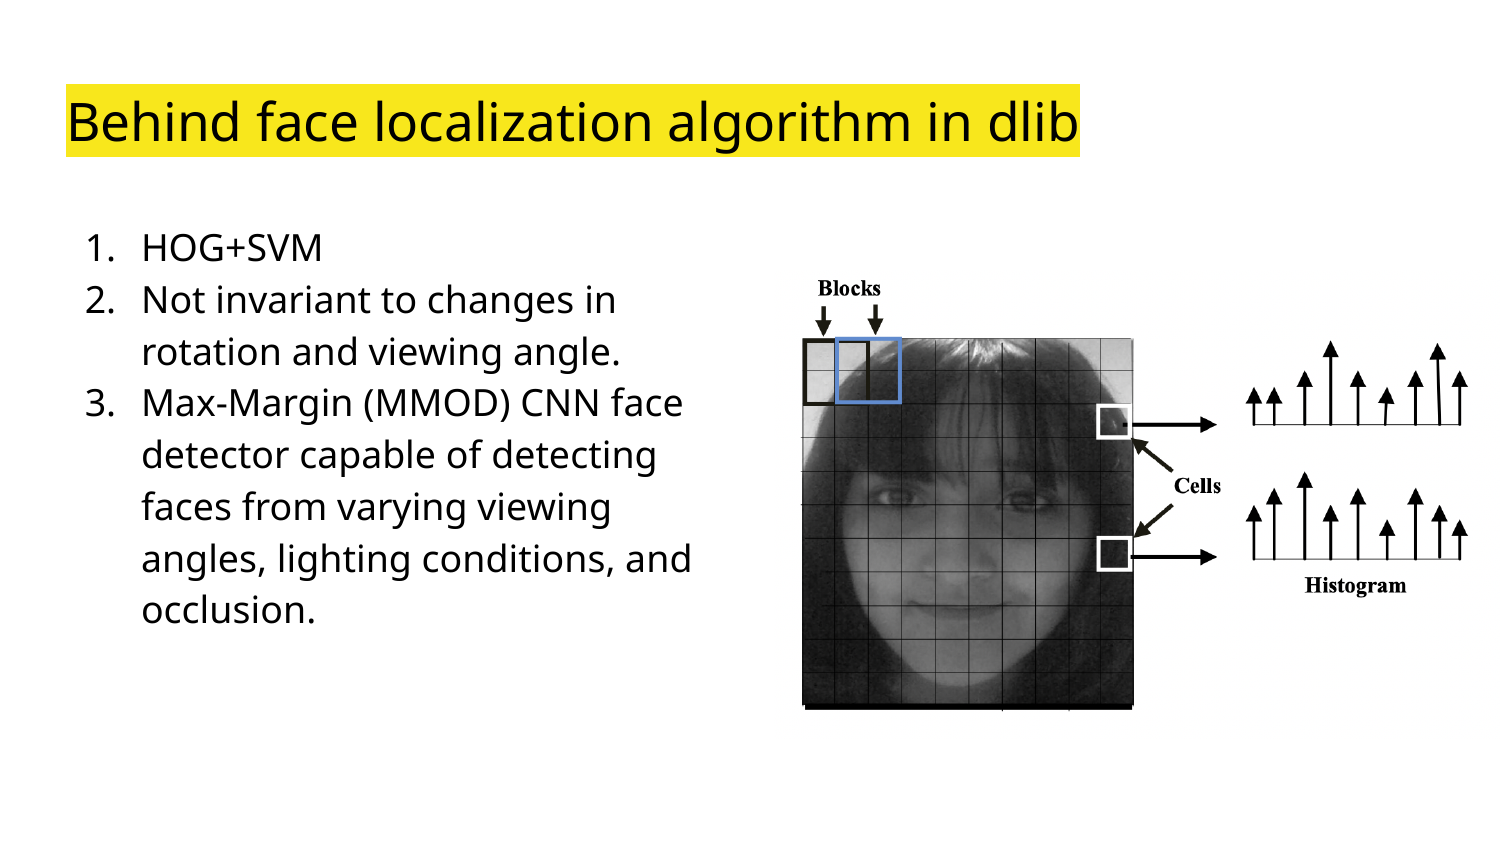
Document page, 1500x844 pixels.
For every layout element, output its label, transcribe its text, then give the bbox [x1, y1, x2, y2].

title Behind face localization algorithm in dlib [51, 72, 1449, 167]
picture [773, 270, 1500, 739]
list HOG+SVM Not invariant to changes in rotation and viewing angle. Max-Margin (MMOD) CNN face detector capable of detecting faces from varying viewing angles, lighting conditions, and occlusion. [51, 202, 750, 750]
